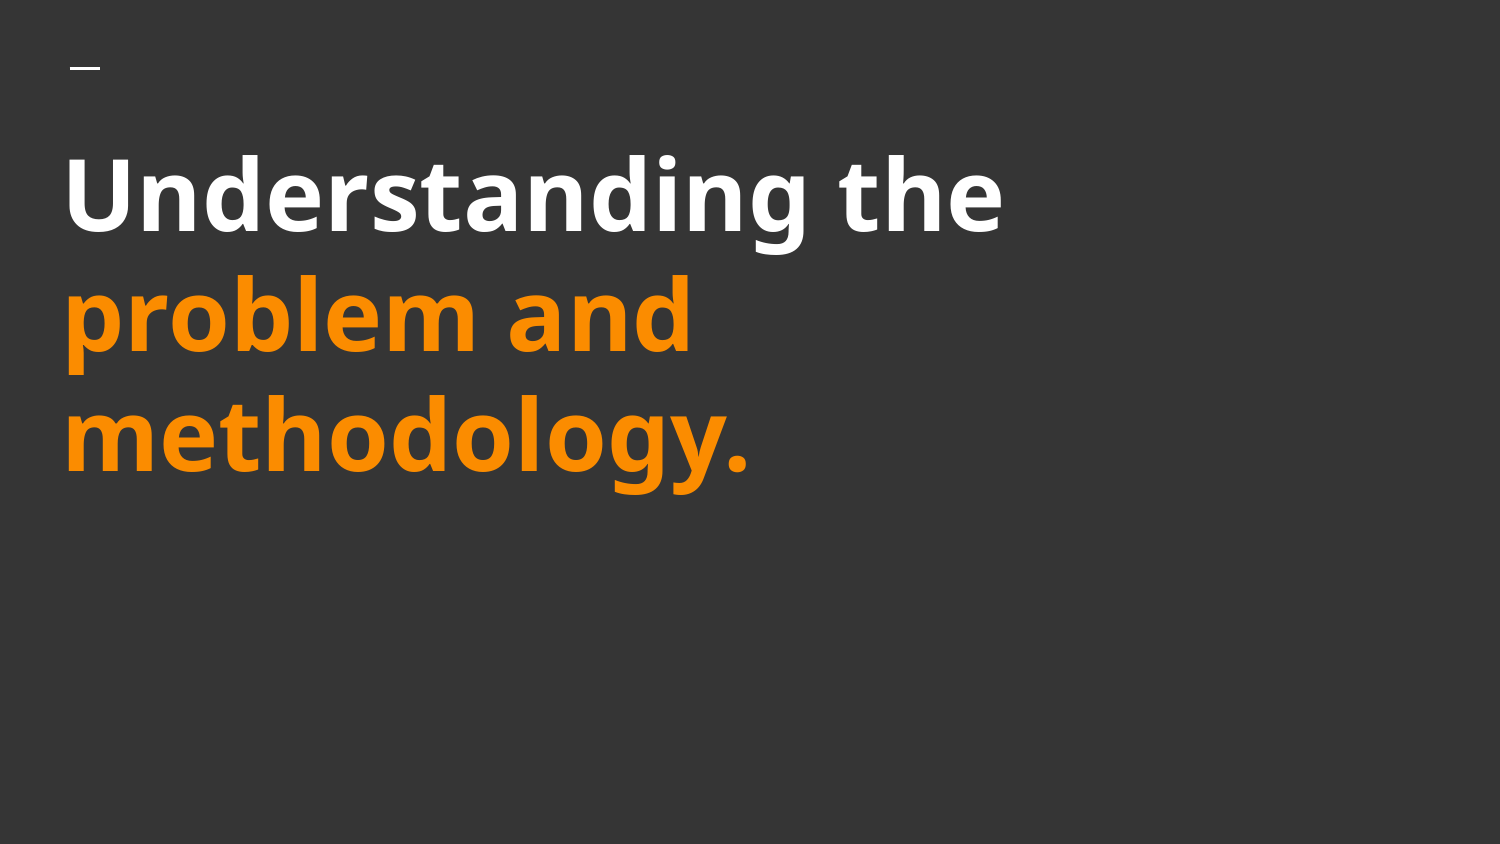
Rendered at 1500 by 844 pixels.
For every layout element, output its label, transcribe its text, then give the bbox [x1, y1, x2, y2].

title Understanding the problem and methodology. [46, 116, 1071, 746]
